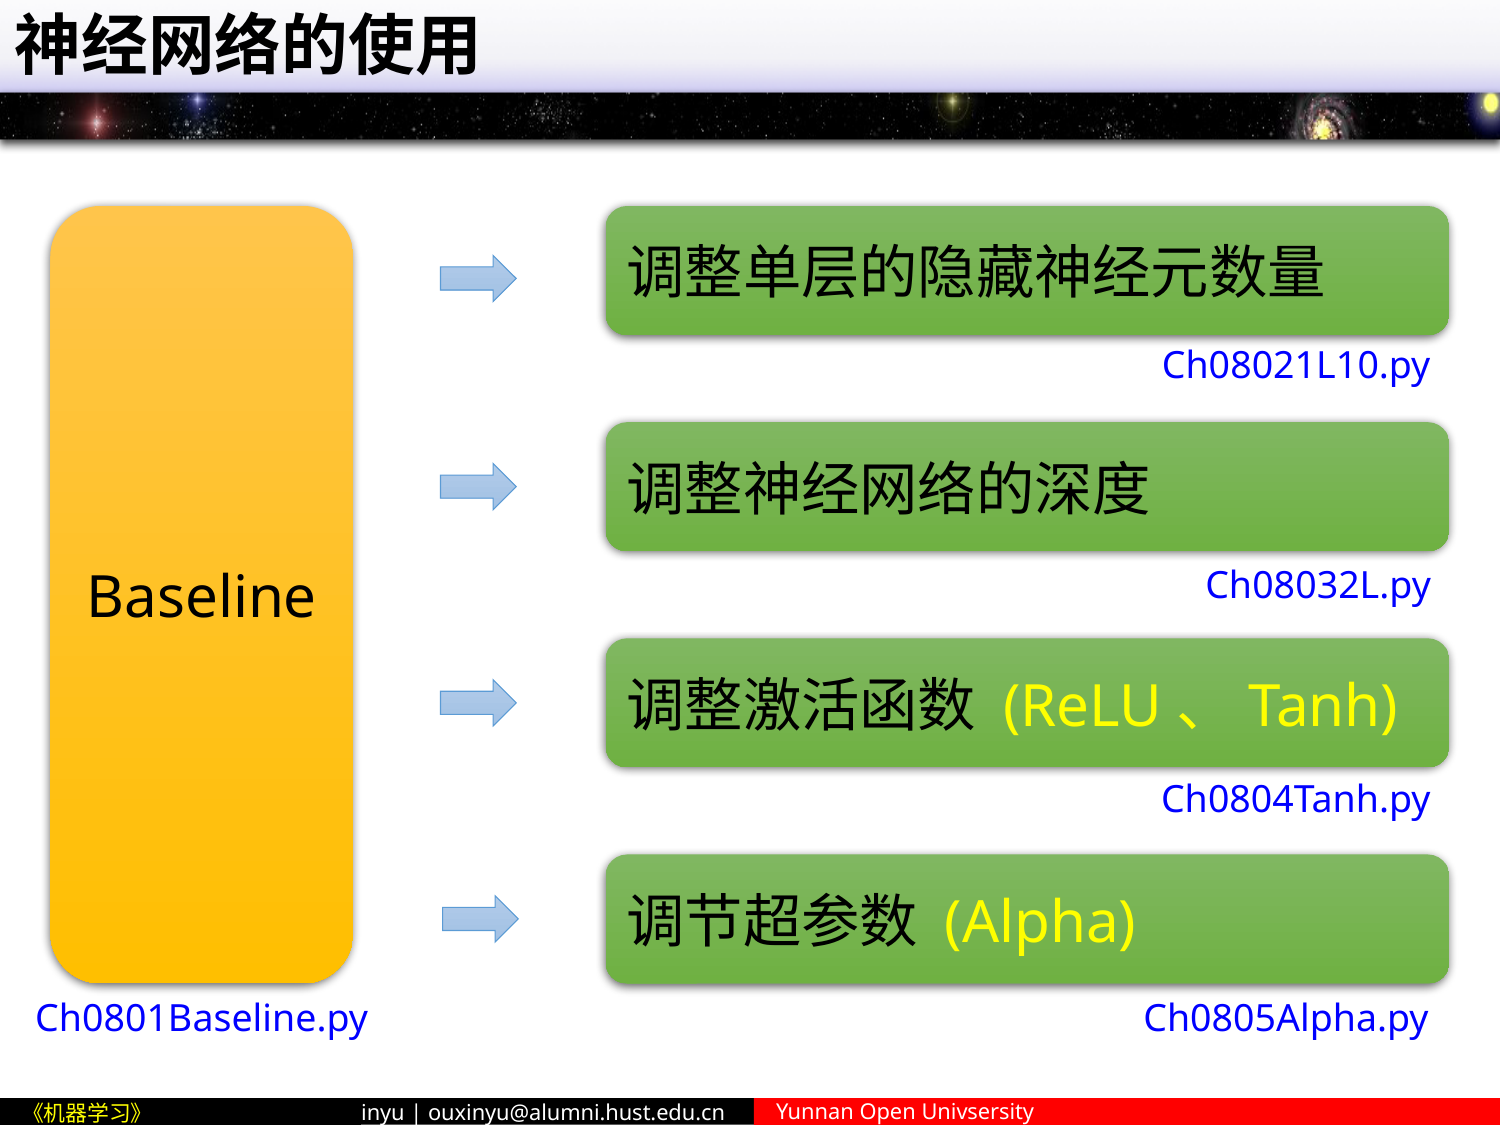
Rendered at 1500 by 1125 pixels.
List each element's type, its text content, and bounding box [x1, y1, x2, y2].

text_box 调节超参数 (Alpha) [605, 854, 1450, 984]
text_box Ch0801Baseline.py [20, 986, 384, 1047]
text_box Ch0804Tanh.py [1146, 767, 1446, 828]
text_box Ch0805Alpha.py [1128, 986, 1444, 1047]
text_box 调整激活函数 (ReLU、Tanh) [605, 638, 1450, 768]
text_box Ch08021L10.py [1147, 333, 1446, 394]
title 神经网络的使用 [0, 3, 1240, 94]
text_box 调整单层的隐藏神经元数量 [605, 205, 1450, 336]
text_box Baseline [50, 205, 354, 984]
text_box Ch08032L.py [1190, 553, 1447, 614]
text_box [440, 255, 519, 943]
text_box 调整神经网络的深度 [605, 422, 1450, 552]
picture [0, 0, 1500, 1098]
